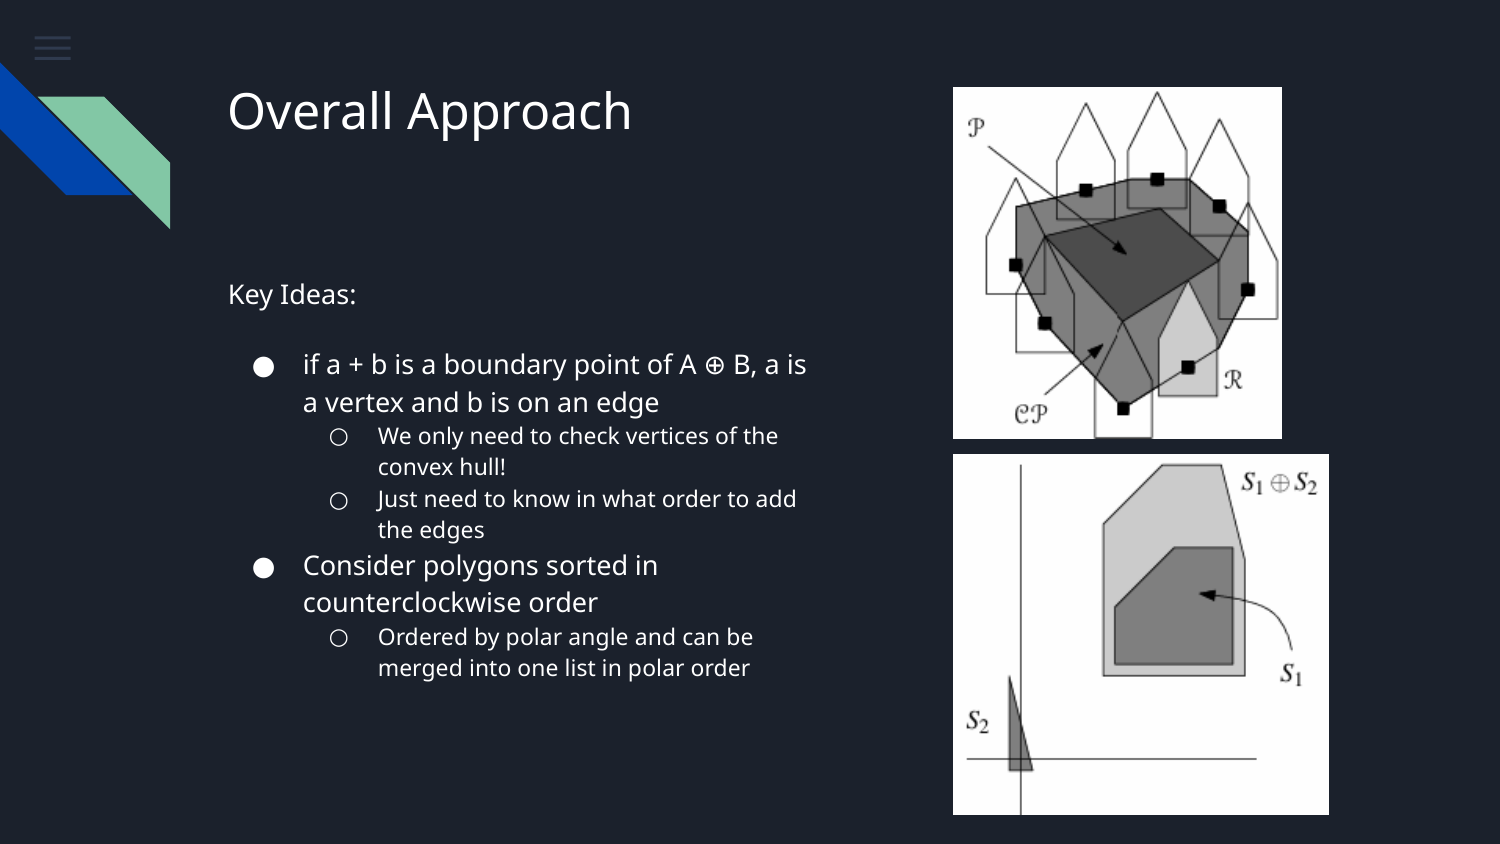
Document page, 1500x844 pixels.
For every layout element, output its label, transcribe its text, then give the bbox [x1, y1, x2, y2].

list Key Ideas: if a + b is a boundary point of A ⊕ B, a is a vertex and b is on an edge We only need to check vertices of the convex hull! Just need to know in what order to add the edges Consider polygons sorted in counterclockwise order Ordered by polar angle and can be merged into one list in polar order [212, 257, 829, 735]
picture [953, 454, 1329, 815]
title Overall Approach [212, 64, 1368, 215]
picture [953, 87, 1282, 440]
